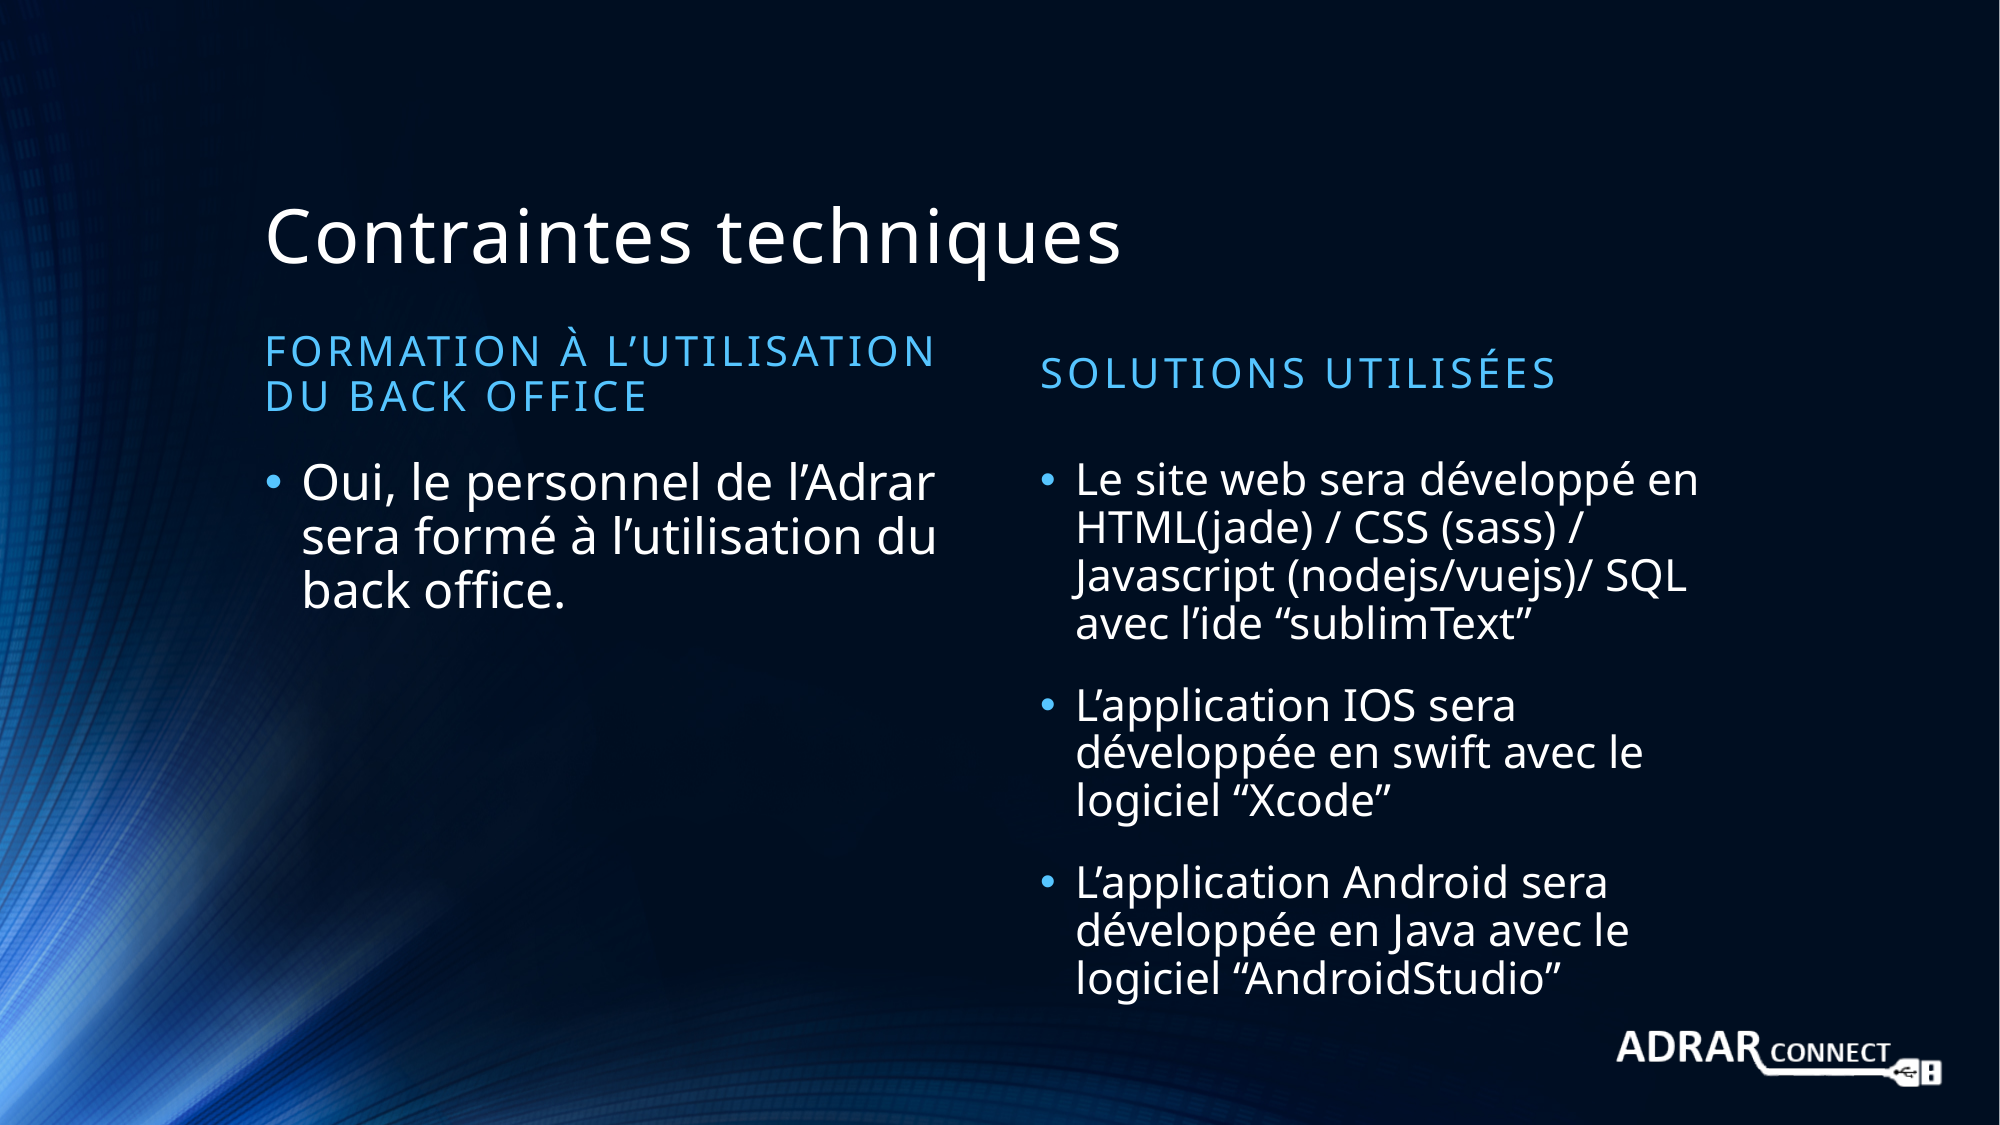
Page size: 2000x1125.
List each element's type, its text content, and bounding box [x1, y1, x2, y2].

picture [0, 0, 2000, 1125]
list Formation à l’utilisation du back office [249, 312, 975, 438]
title Contraintes techniques [249, 62, 1750, 288]
list Solutions utilisées [1025, 312, 1750, 438]
list Oui, le personnel de l’Adrar sera formé à l’utilisation du back office. [249, 450, 975, 988]
list Le site web sera développé en HTML(jade) / CSS (sass) / Javascript (nodejs/vuejs)/ SQL avec l’ide “sublimText” L’application IOS sera développée en swift avec le logiciel “Xcode” L’application Android sera développée en Java avec le logiciel “AndroidStudio” [1025, 450, 1750, 1012]
